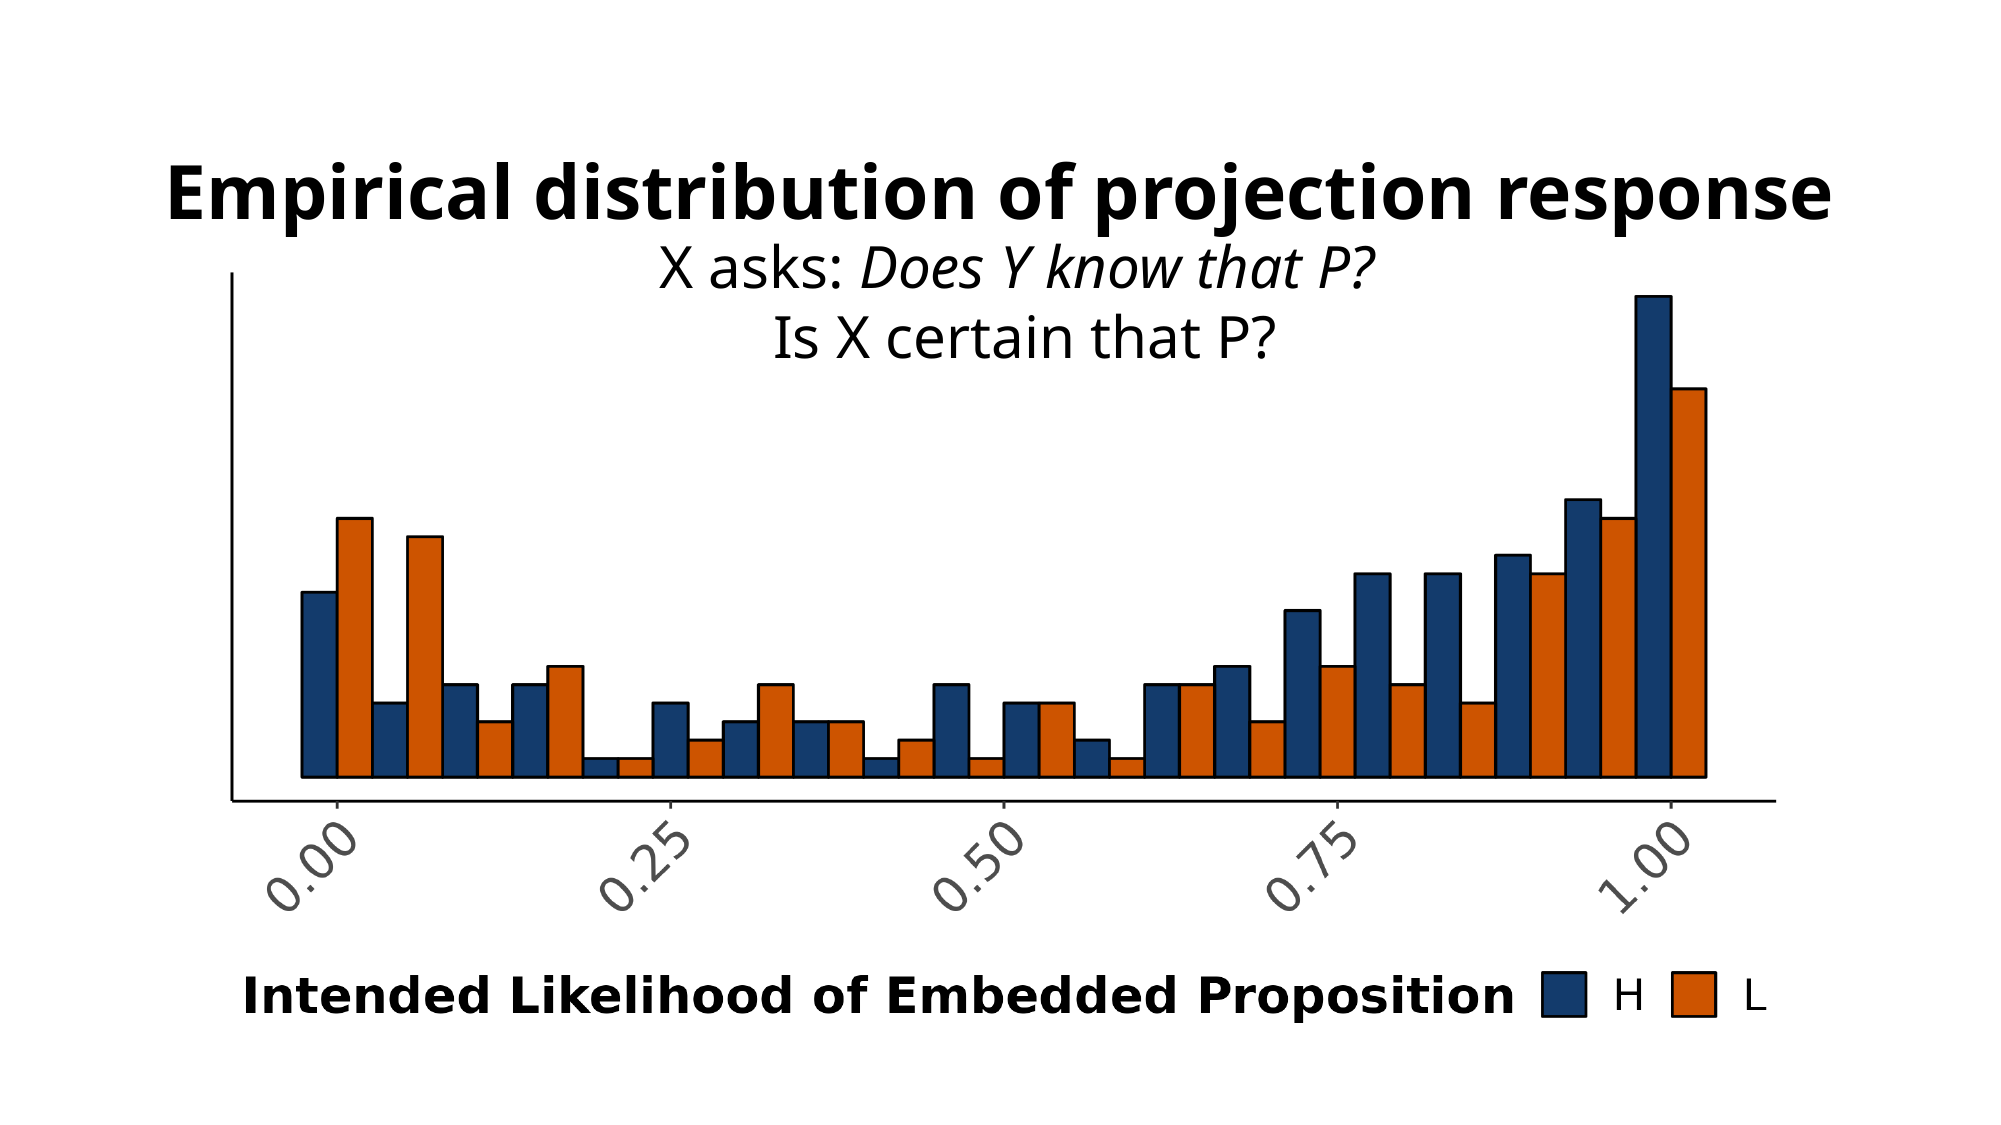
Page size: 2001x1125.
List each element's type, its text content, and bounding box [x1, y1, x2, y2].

text_box X asks: Does Y know that P? Is X certain that P? [24, 223, 2000, 378]
picture [209, 257, 1791, 1048]
text_box Empirical distribution of projection response [0, 137, 2000, 243]
